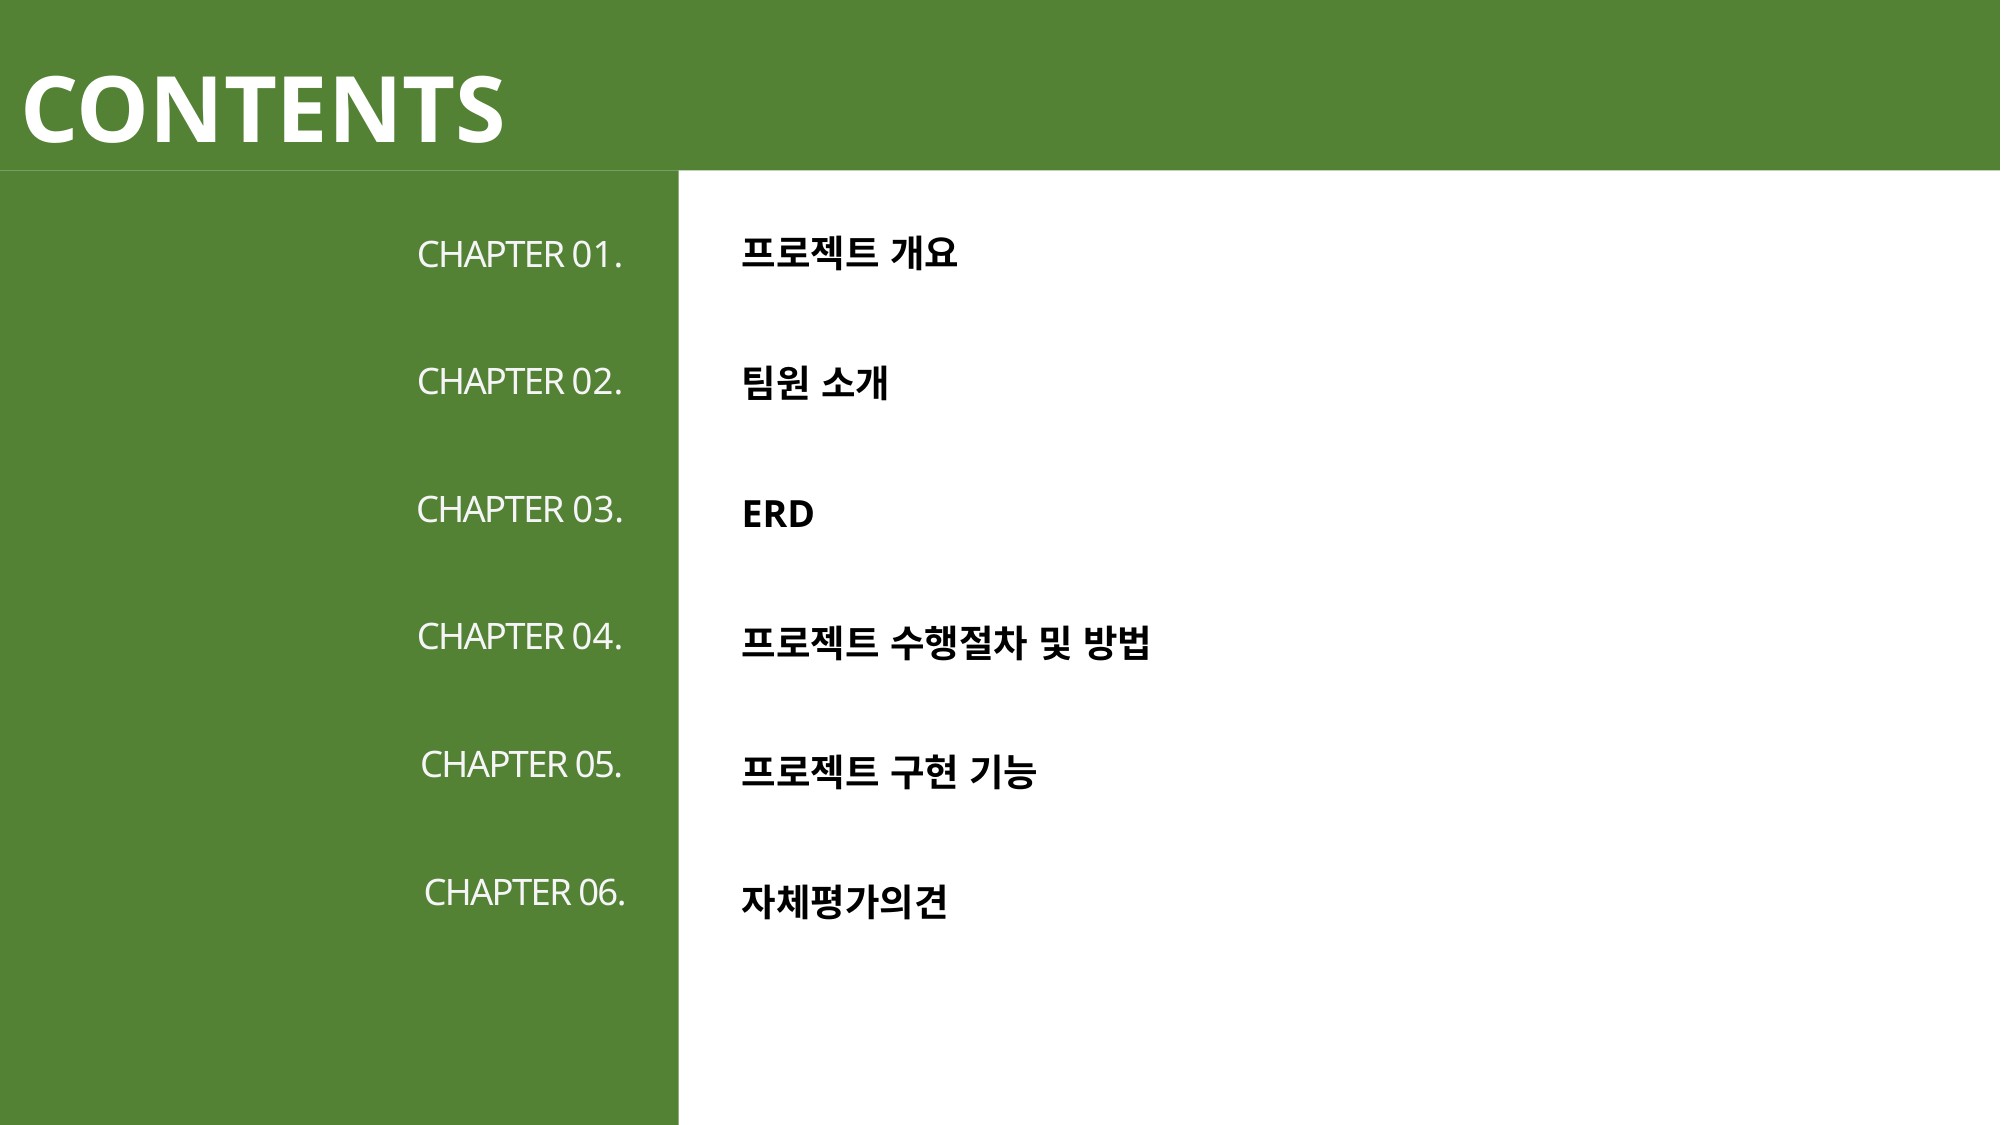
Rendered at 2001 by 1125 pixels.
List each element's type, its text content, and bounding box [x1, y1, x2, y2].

text_box CHAPTER 01. [402, 223, 639, 282]
text_box 프로젝트 수행절차 및 방법 [726, 612, 1258, 672]
text_box CHAPTER 05. [395, 733, 638, 793]
text_box 프로젝트 개요 [726, 222, 1169, 283]
text_box CHAPTER 04. [402, 605, 639, 664]
text_box [0, 0, 2000, 171]
text_box ERD [726, 482, 1169, 543]
text_box 자체평가의견 [726, 871, 1095, 932]
text_box 팀원 소개 [726, 352, 1169, 413]
text_box CONTENTS [5, 58, 1285, 169]
text_box [0, 169, 680, 1125]
text_box CHAPTER 03. [401, 478, 639, 537]
text_box CHAPTER 06. [398, 862, 642, 921]
text_box 프로젝트 구현 기능 [726, 741, 1085, 802]
text_box CHAPTER 02. [402, 350, 639, 410]
